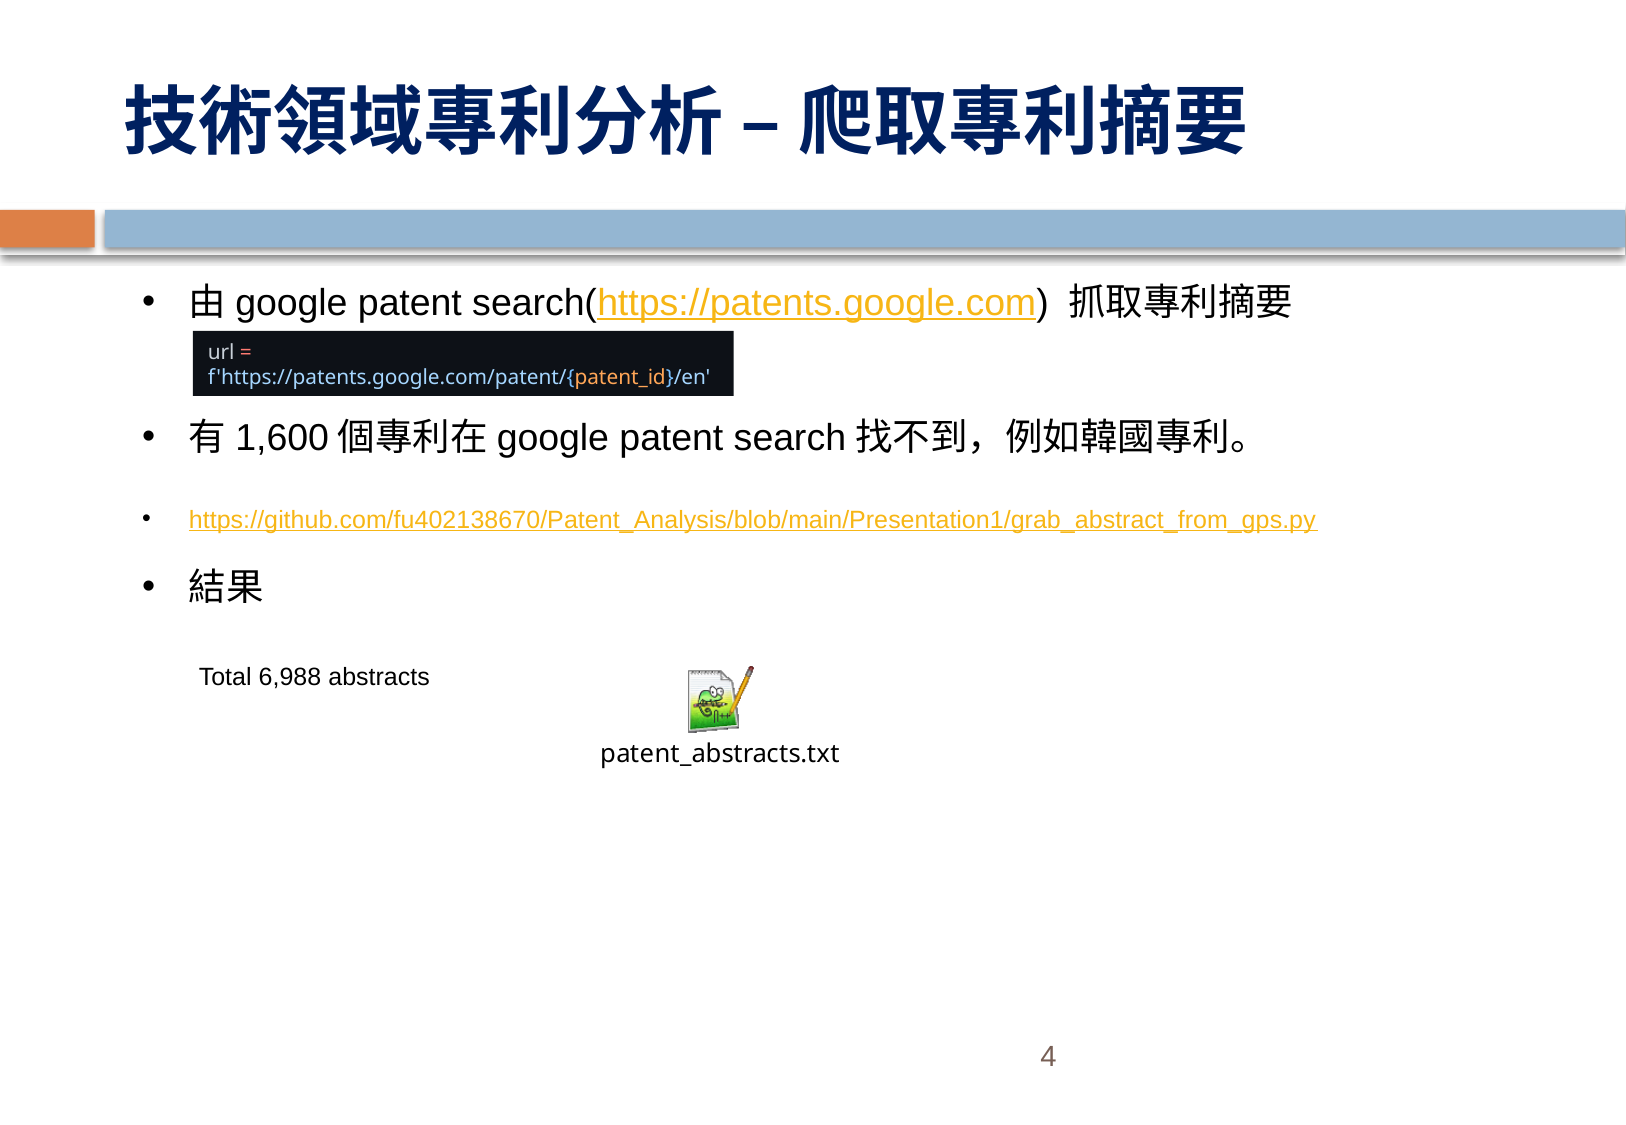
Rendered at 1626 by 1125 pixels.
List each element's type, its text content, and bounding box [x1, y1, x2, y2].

title 技術領域專利分析 – 爬取專利摘要 [108, 37, 1558, 200]
text_box url = f'https://patents.google.com/patent/{patent_id}/en' [192, 330, 734, 396]
text_box 由google patent search(https://patents.google.com) 抓取專利摘要 有1,600個專利在google patent search找不到，例如韓國專利。 https://github.com/fu402138670/Patent_Analysis/blob/main/Presentation1/grab_abstract_from_gps.py 結果 [127, 270, 1577, 616]
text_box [570, 665, 871, 779]
text_box Total 6,988 abstracts [192, 660, 571, 691]
footer 4 [108, 1025, 1072, 1085]
